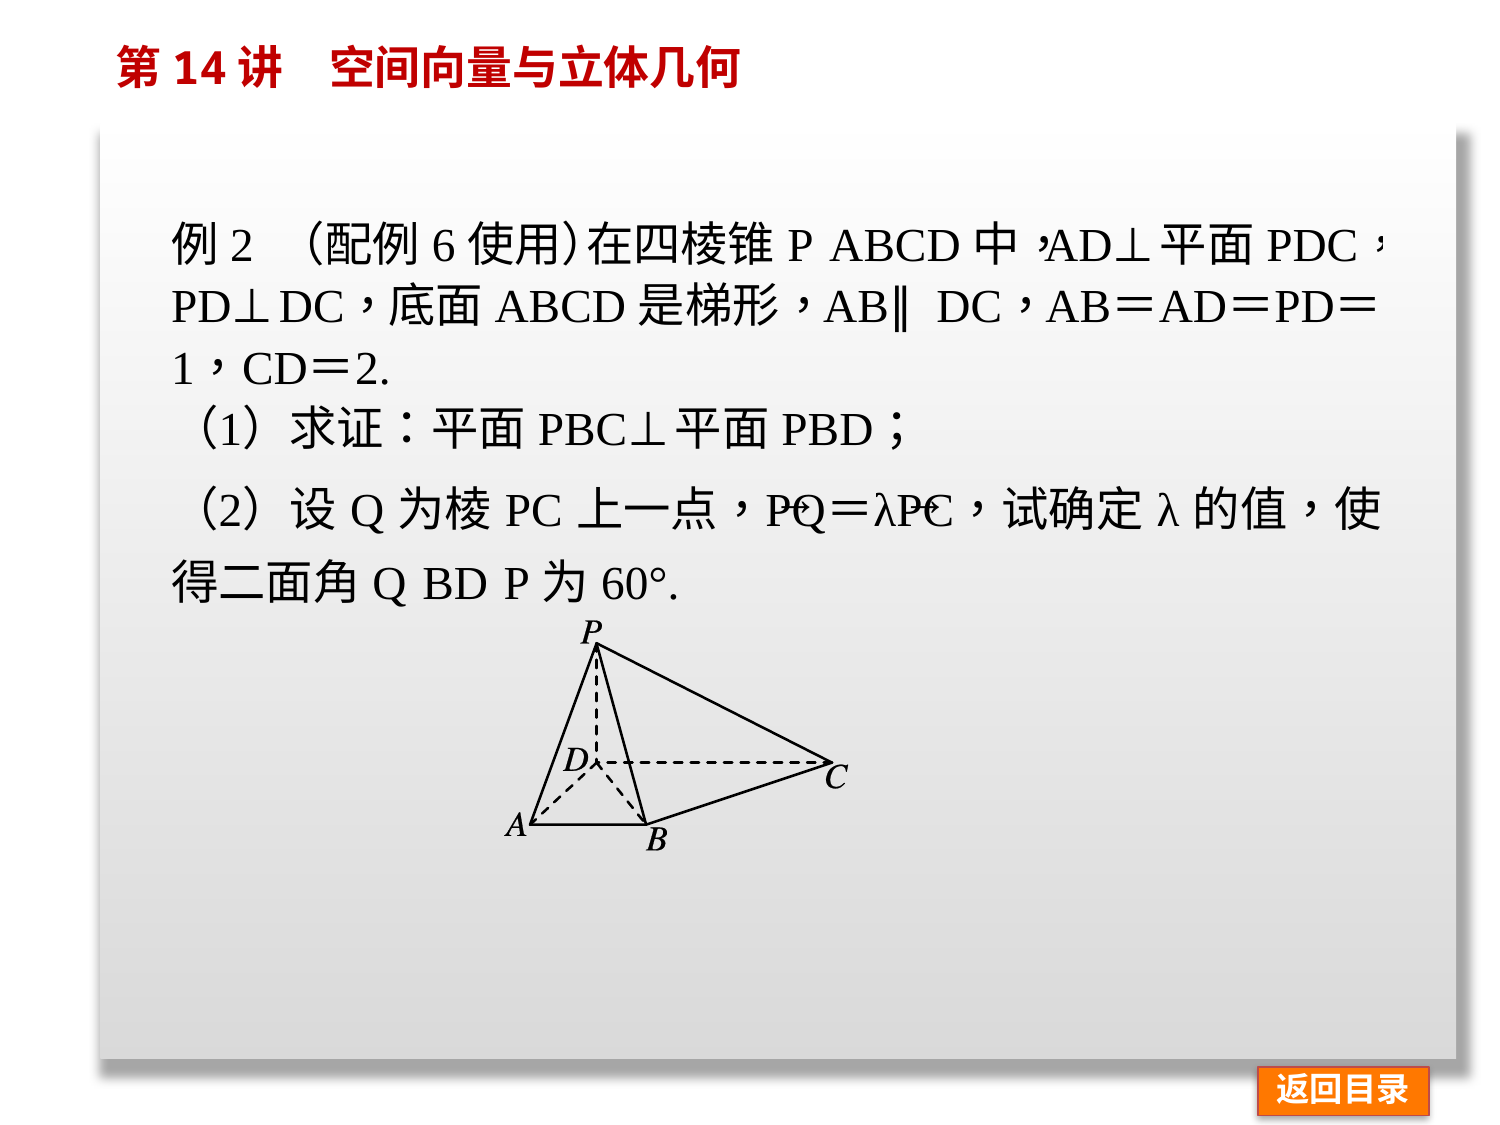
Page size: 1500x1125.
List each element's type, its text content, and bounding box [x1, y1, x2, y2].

text_box 返回目录 [1257, 1066, 1430, 1116]
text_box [170, 213, 1383, 1097]
title 第14讲 空间向量与立体几何 [100, 27, 1199, 106]
text_box [112, 148, 1412, 1035]
